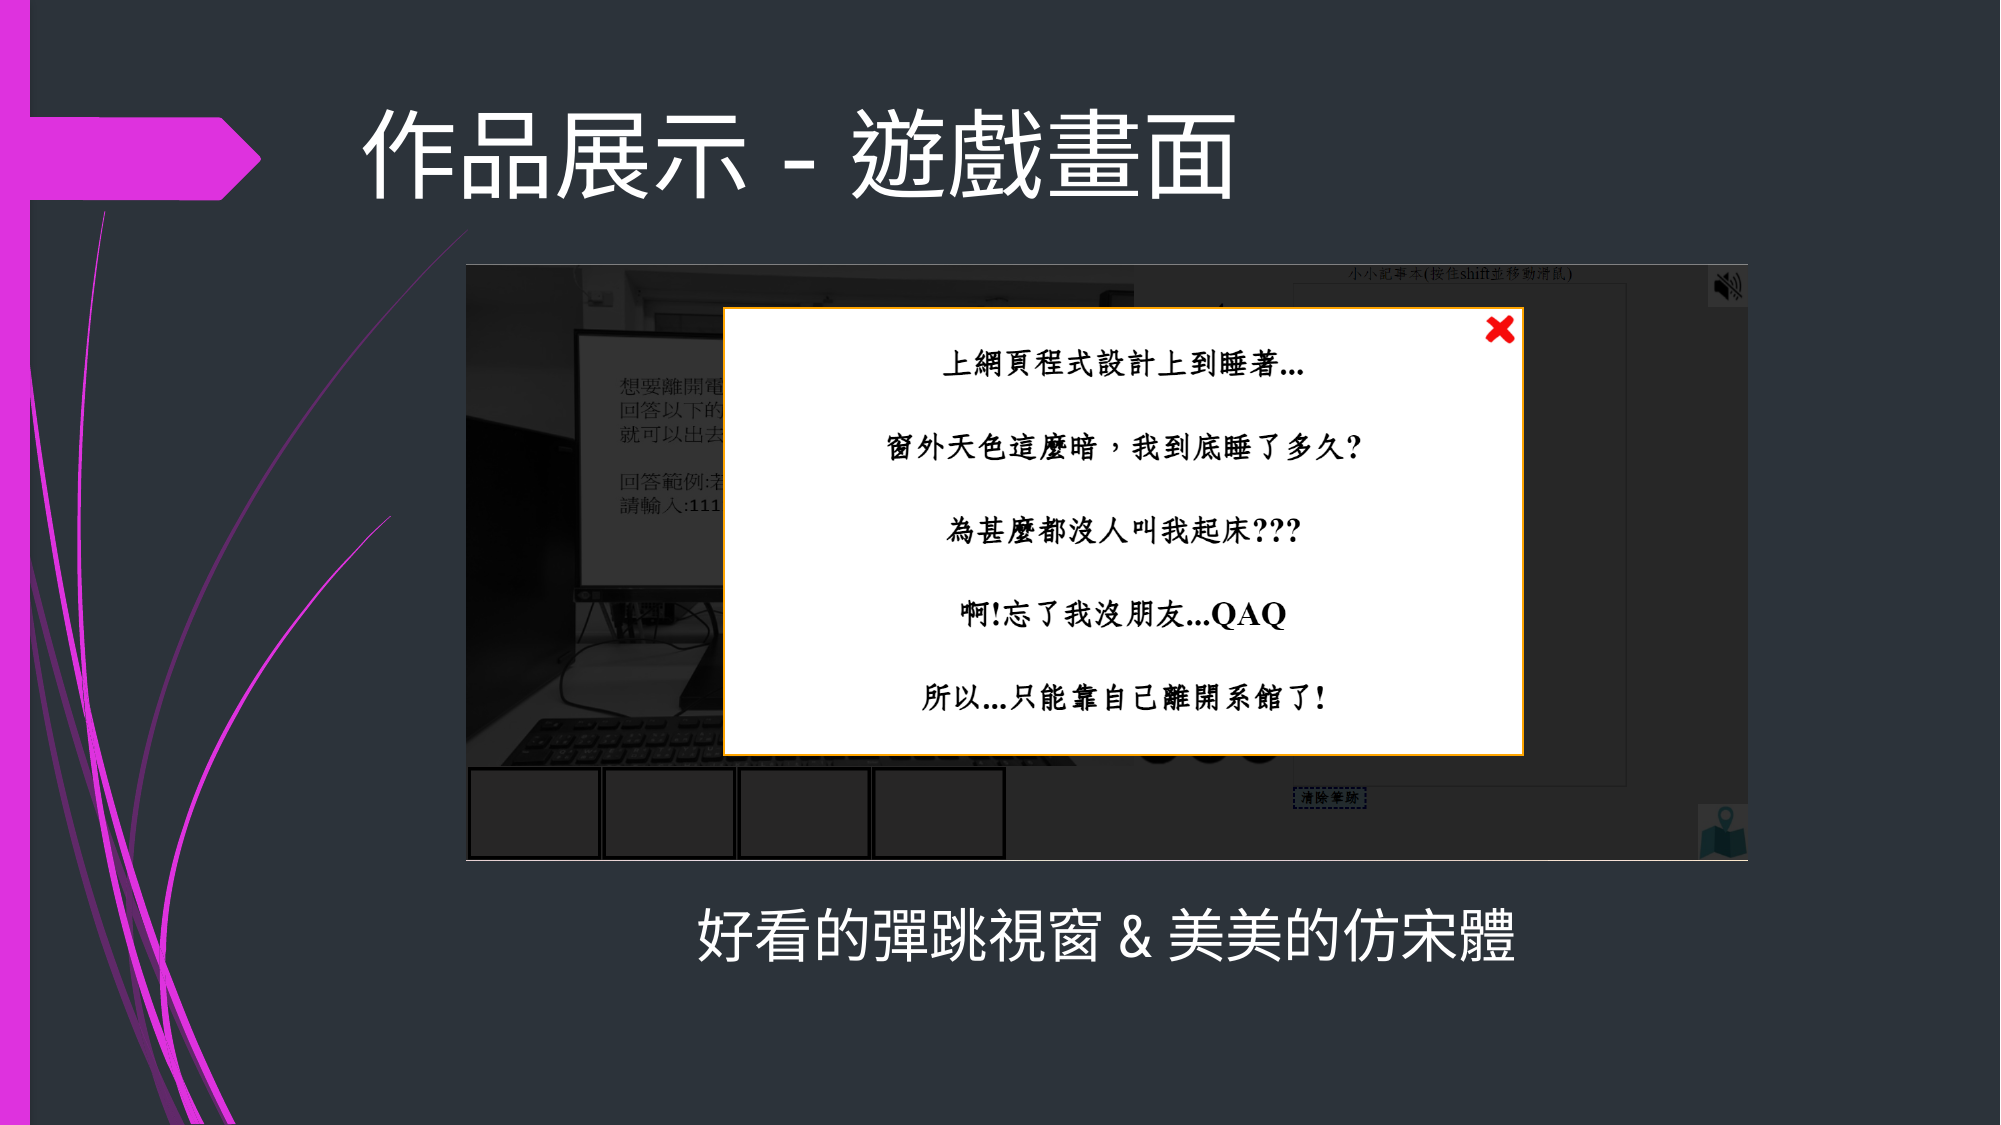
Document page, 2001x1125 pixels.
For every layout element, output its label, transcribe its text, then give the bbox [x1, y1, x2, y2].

picture [465, 264, 1749, 861]
title 作品展示-遊戲畫面 [344, 86, 1268, 234]
text_box 好看的彈跳視窗&美美的仿宋體 [682, 891, 1532, 977]
